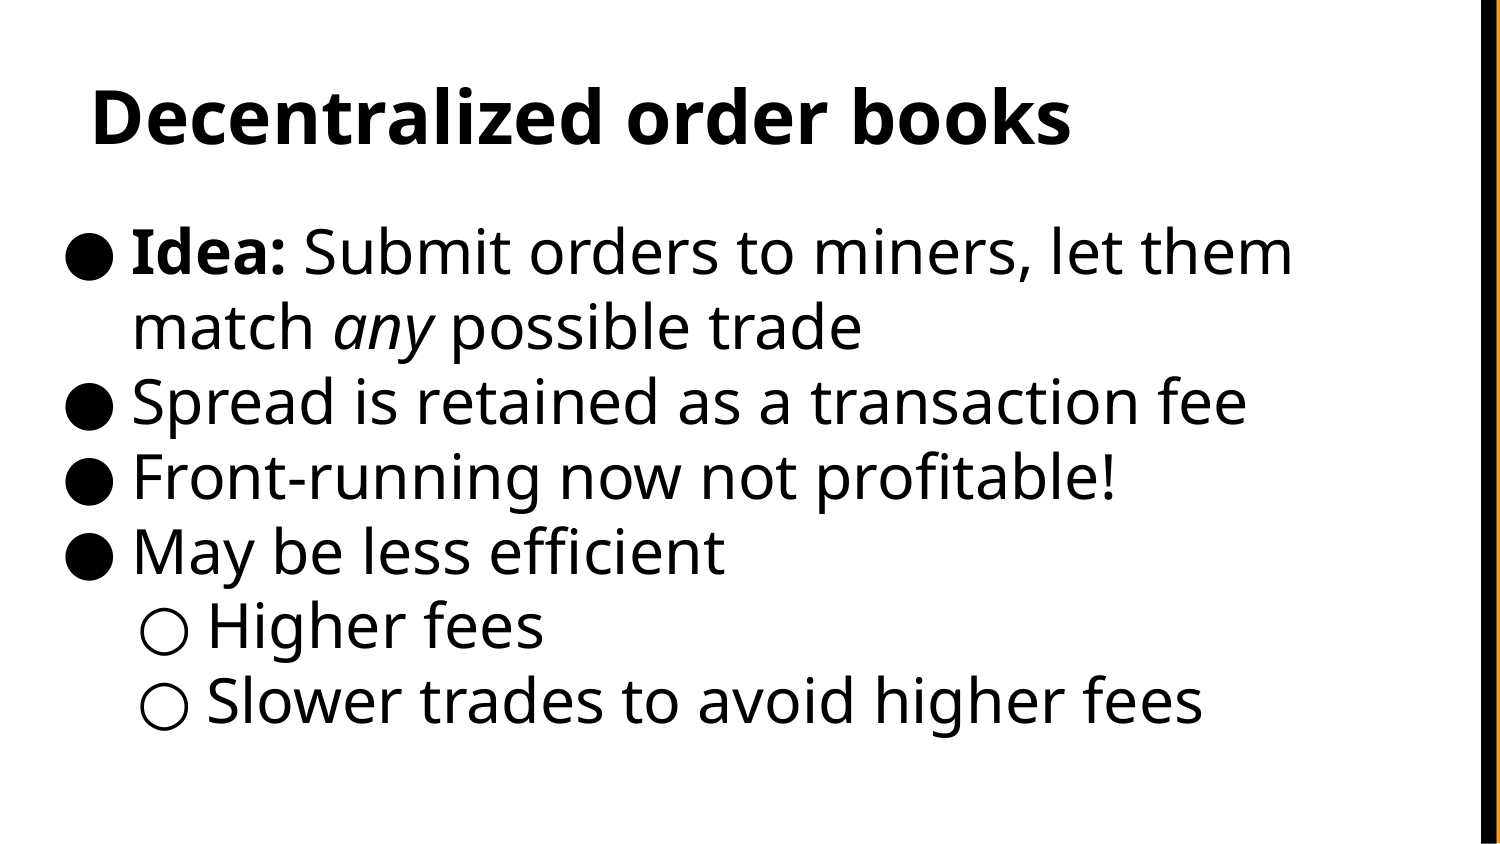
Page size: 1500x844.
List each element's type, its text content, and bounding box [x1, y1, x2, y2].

text_box Decentralized order books [74, 33, 1452, 175]
text_box Idea: Submit orders to miners, let them match any possible trade Spread is retained as a transaction fee Front-running now not profitable! May be less efficient Higher fees Slower trades to avoid higher fees [41, 196, 1452, 792]
